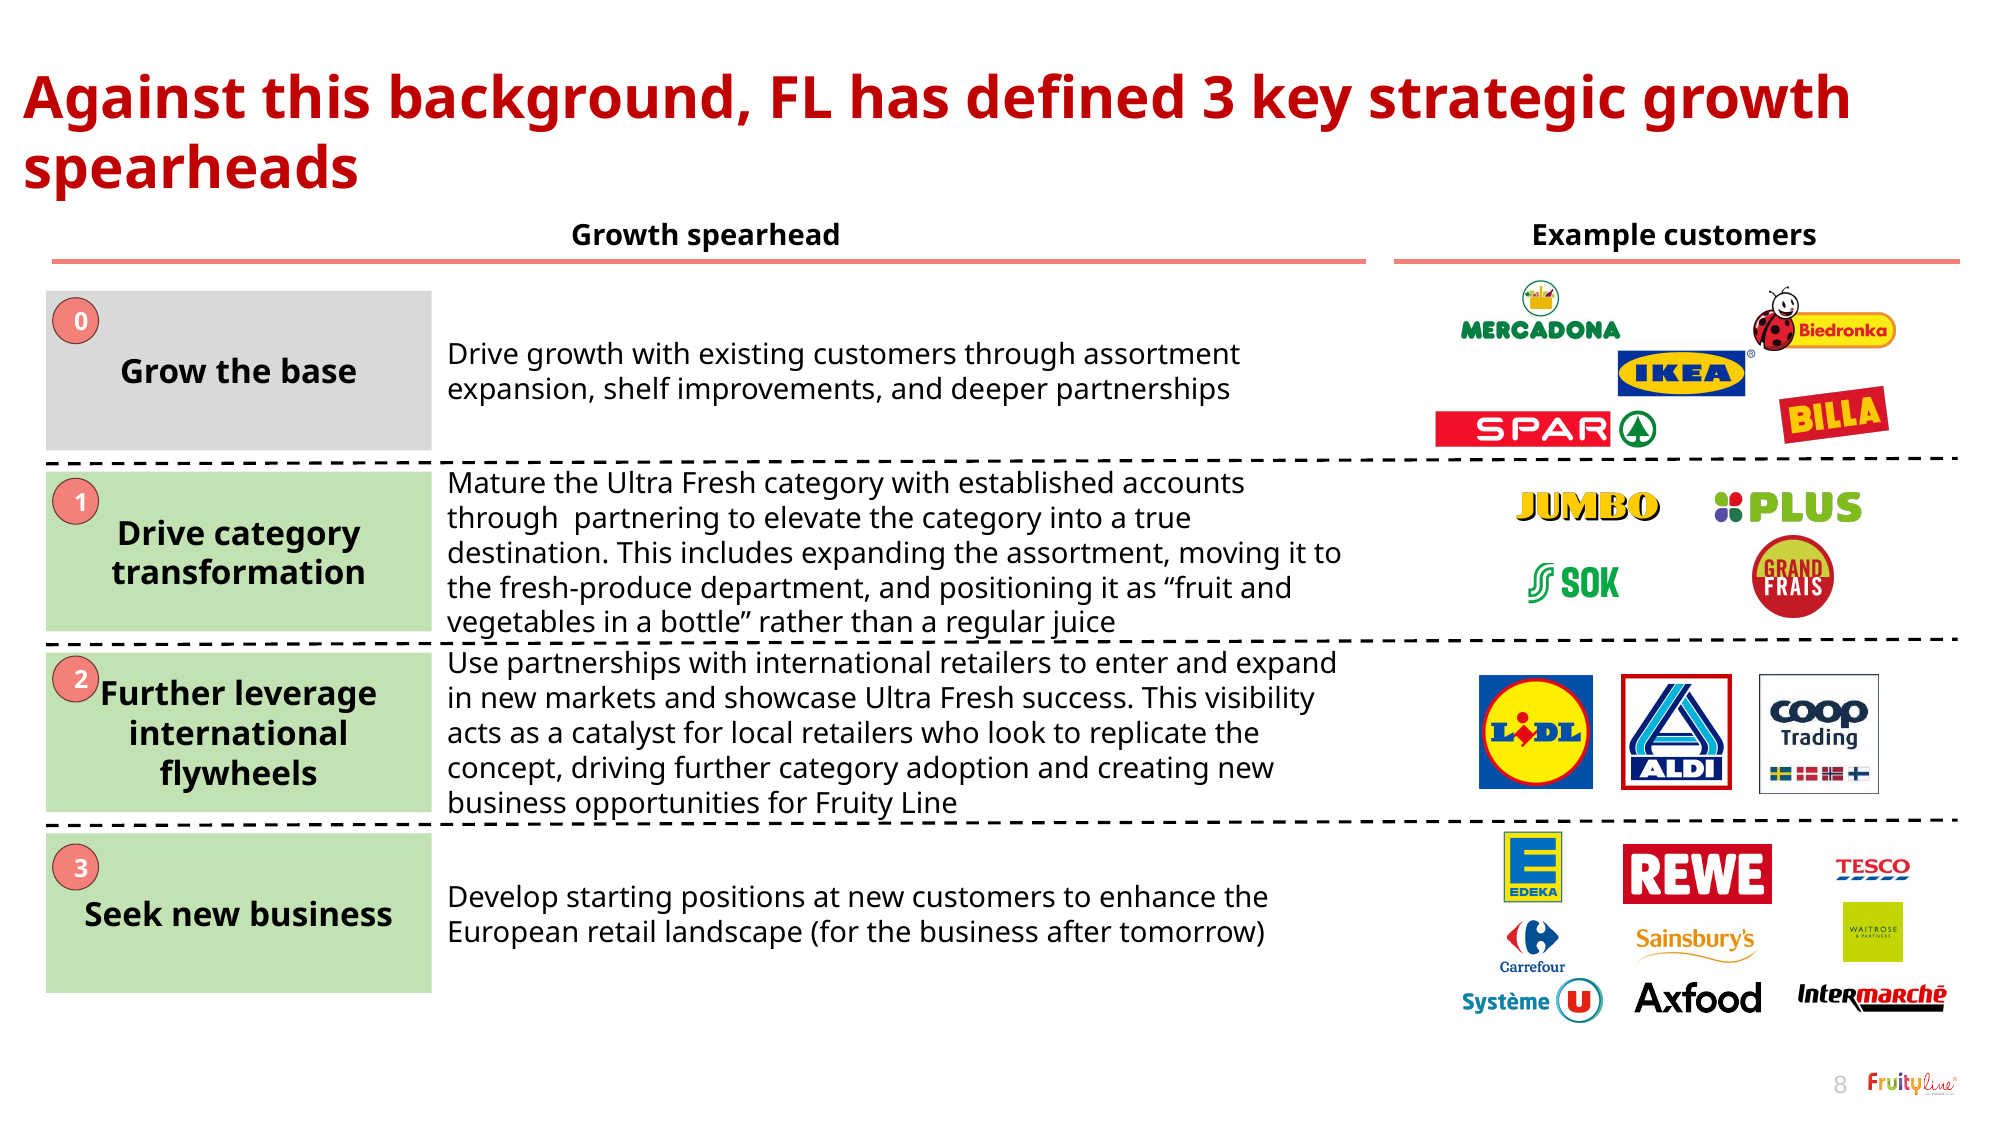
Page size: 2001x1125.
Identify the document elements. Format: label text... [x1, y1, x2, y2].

slide_number 8 [1412, 1065, 1863, 1103]
text_box Drive growth with existing customers through assortment expansion, shelf improvements, and deeper partnerships [439, 289, 1368, 452]
picture [1433, 407, 1657, 451]
text_box Mature the Ultra Fresh category with established accounts through partnering to elevate the category into a true destination. This includes expanding the assortment, moving it to the fresh-produce department, and positioning it as “fruit and vegetables in a bottle” rather than a regular juice [439, 475, 1368, 633]
picture [1526, 563, 1620, 606]
picture [1752, 535, 1834, 618]
picture [1713, 490, 1863, 523]
picture [1478, 674, 1595, 791]
picture [1868, 1072, 1957, 1096]
text_box 1 [50, 476, 101, 527]
picture [1463, 910, 1603, 1024]
picture [1634, 982, 1761, 1013]
table_header Example customers [1394, 212, 1960, 259]
text_box Drive category transformation [44, 473, 434, 633]
picture [1795, 981, 1950, 1015]
picture [1623, 844, 1772, 904]
picture [1759, 674, 1879, 795]
picture [1829, 826, 1917, 962]
text_box 0 [50, 295, 101, 346]
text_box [45, 819, 1958, 826]
text_box 3 [50, 841, 101, 893]
text_box Grow the base [44, 289, 434, 453]
table_header Growth spearhead [52, 212, 1366, 259]
text_box Use partnerships with international retailers to enter and expand in new markets and showcase Ultra Fresh success. This visibility acts as a catalyst for local retailers who look to replicate the concept, driving further category adoption and creating new business opportunities for Fruity Line [439, 656, 1368, 814]
picture [1508, 484, 1668, 529]
picture [1469, 830, 1597, 903]
text_box Develop starting positions at new customers to enhance the European retail landscape (for the business after tomorrow) [439, 837, 1385, 995]
picture [1621, 674, 1732, 791]
title Against this background, FL has defined 3 key strategic growth spearheads [23, 59, 2000, 187]
text_box Seek new business [44, 837, 434, 995]
picture [1458, 269, 1898, 402]
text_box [45, 458, 1958, 465]
picture [1778, 385, 1890, 446]
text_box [45, 638, 1958, 645]
text_box Further leverage international flywheels [44, 654, 434, 814]
picture [1628, 916, 1767, 976]
text_box 2 [50, 656, 101, 705]
